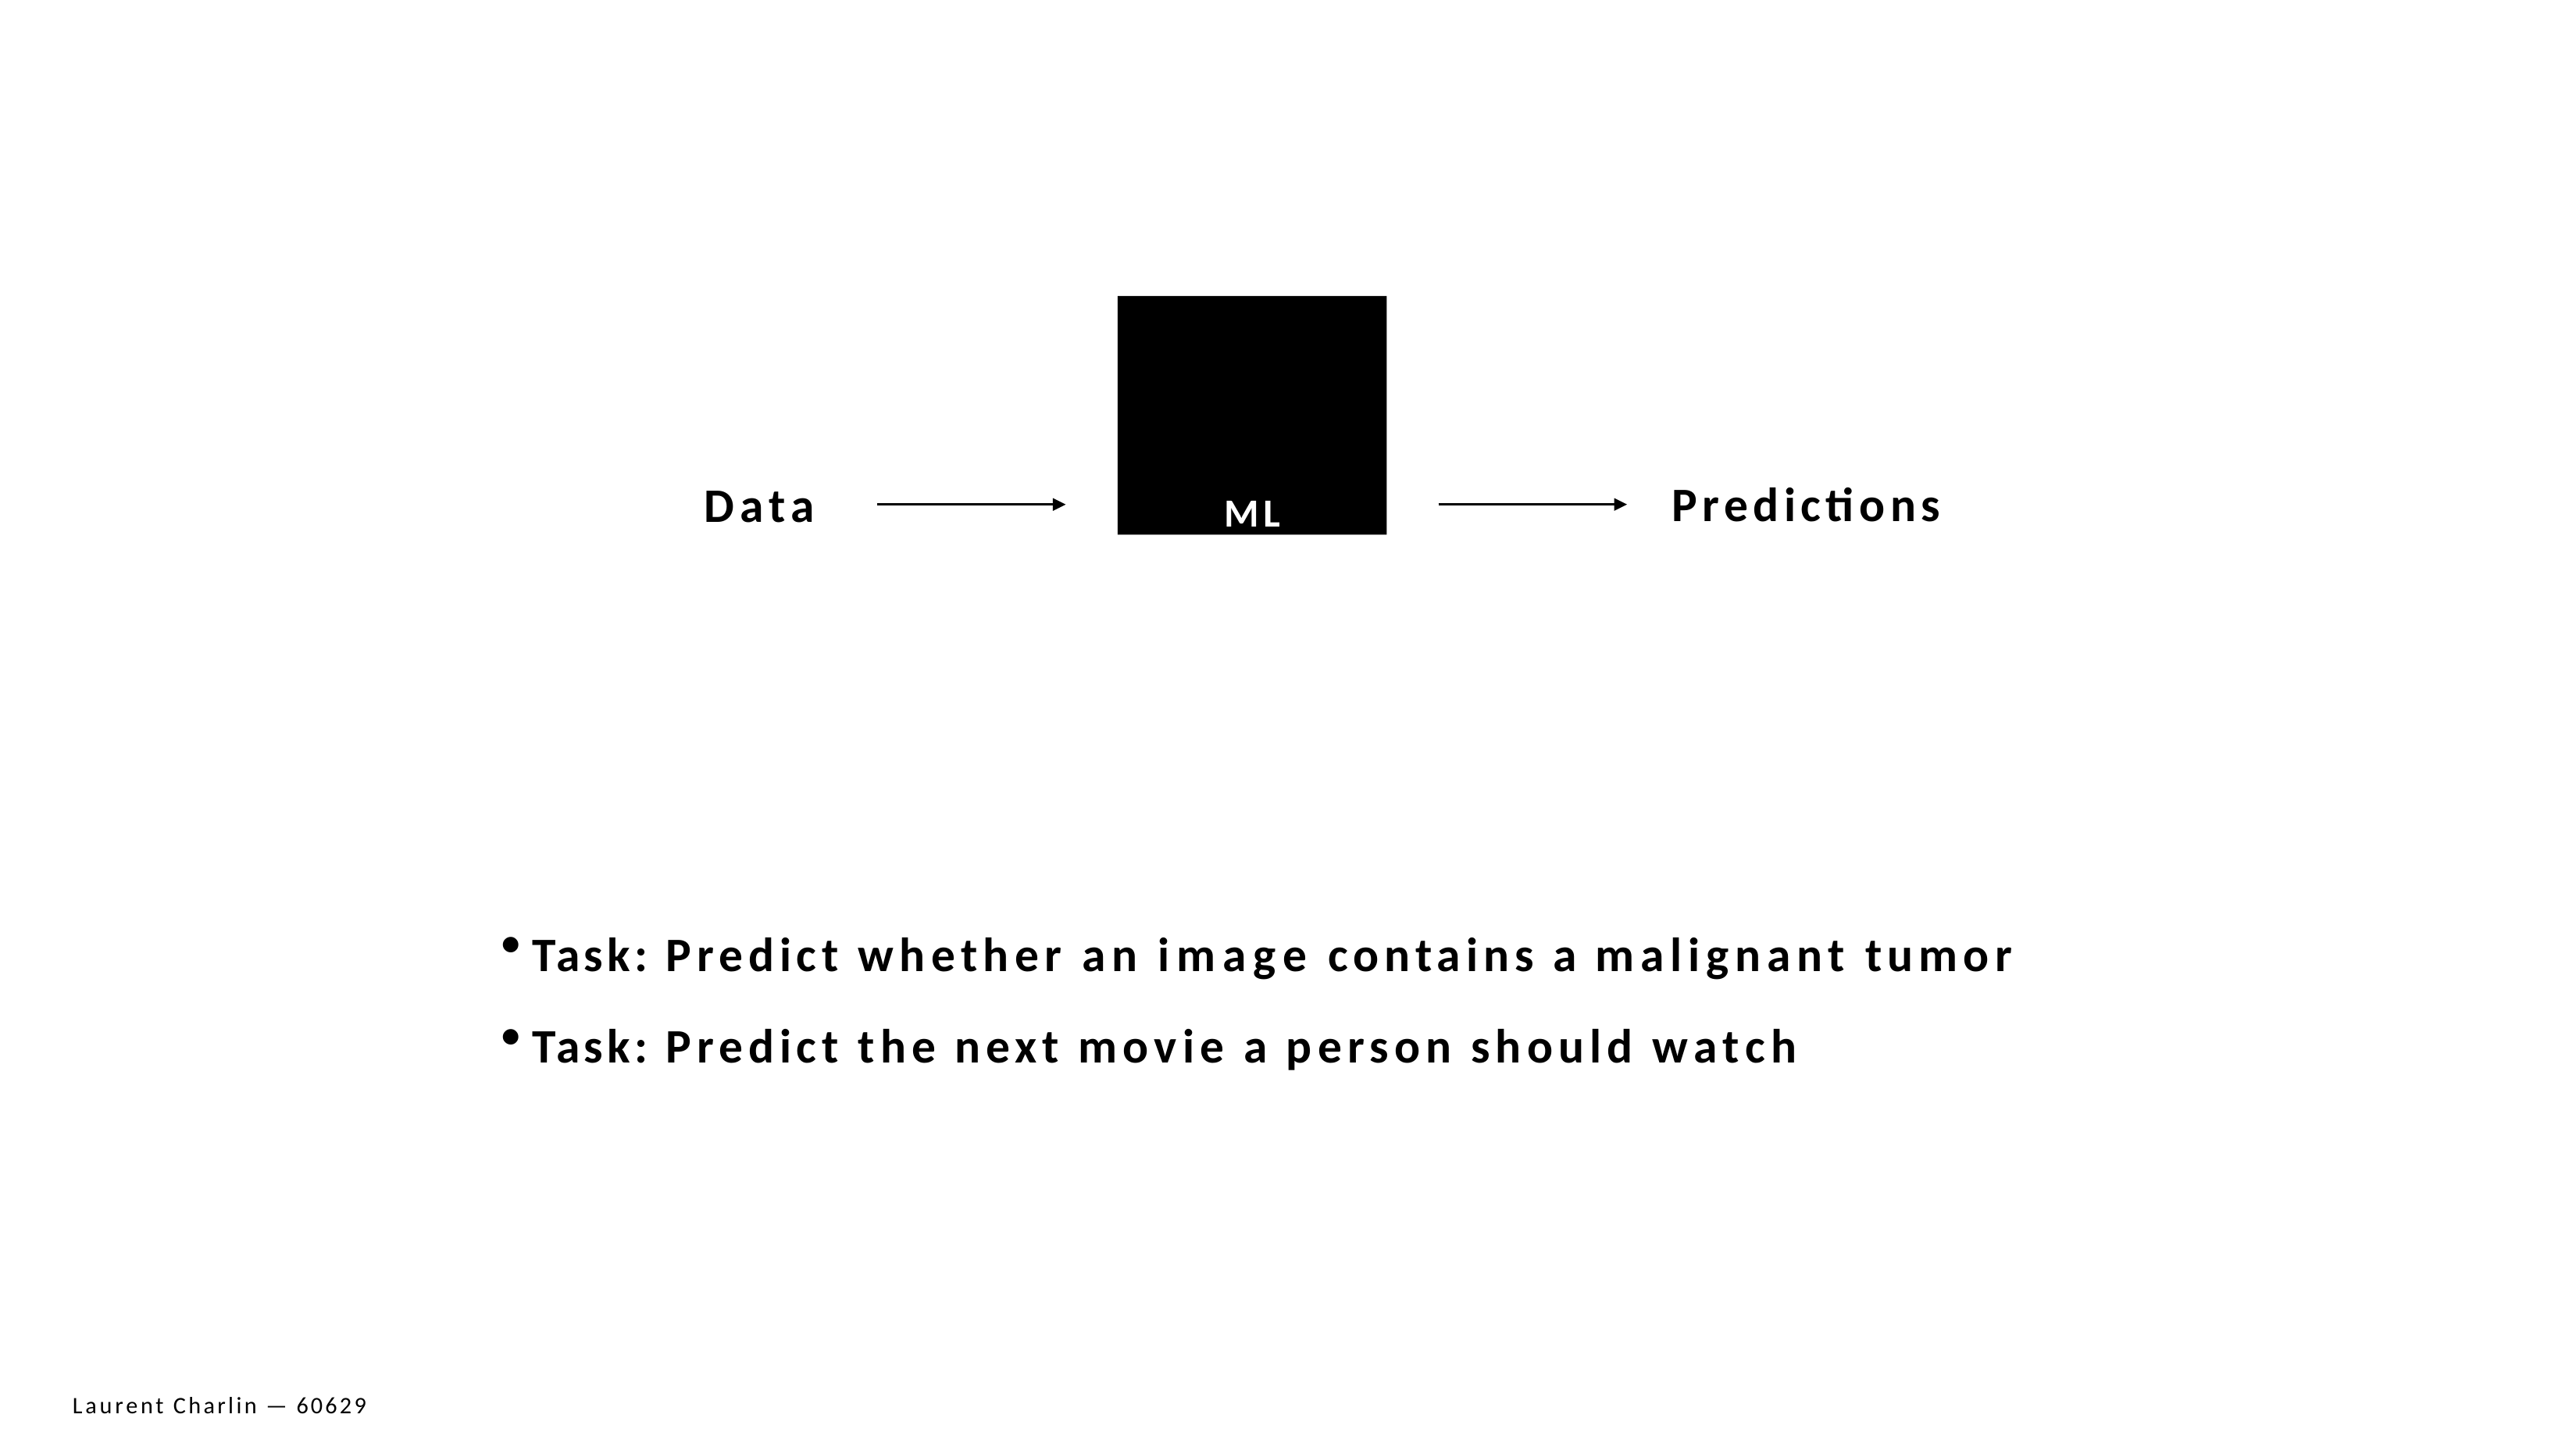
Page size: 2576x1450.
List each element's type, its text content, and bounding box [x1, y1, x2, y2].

text_box Task: Predict whether an image contains a malignant tumor Task: Predict the next movie a person should watch [501, 916, 2037, 1073]
text_box Predictions [1670, 472, 1957, 532]
text_box ML [1117, 295, 1387, 535]
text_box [876, 498, 1066, 512]
footer Laurent Charlin — 60629 [69, 1388, 375, 1450]
title Data [702, 472, 826, 716]
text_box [1438, 498, 1628, 512]
